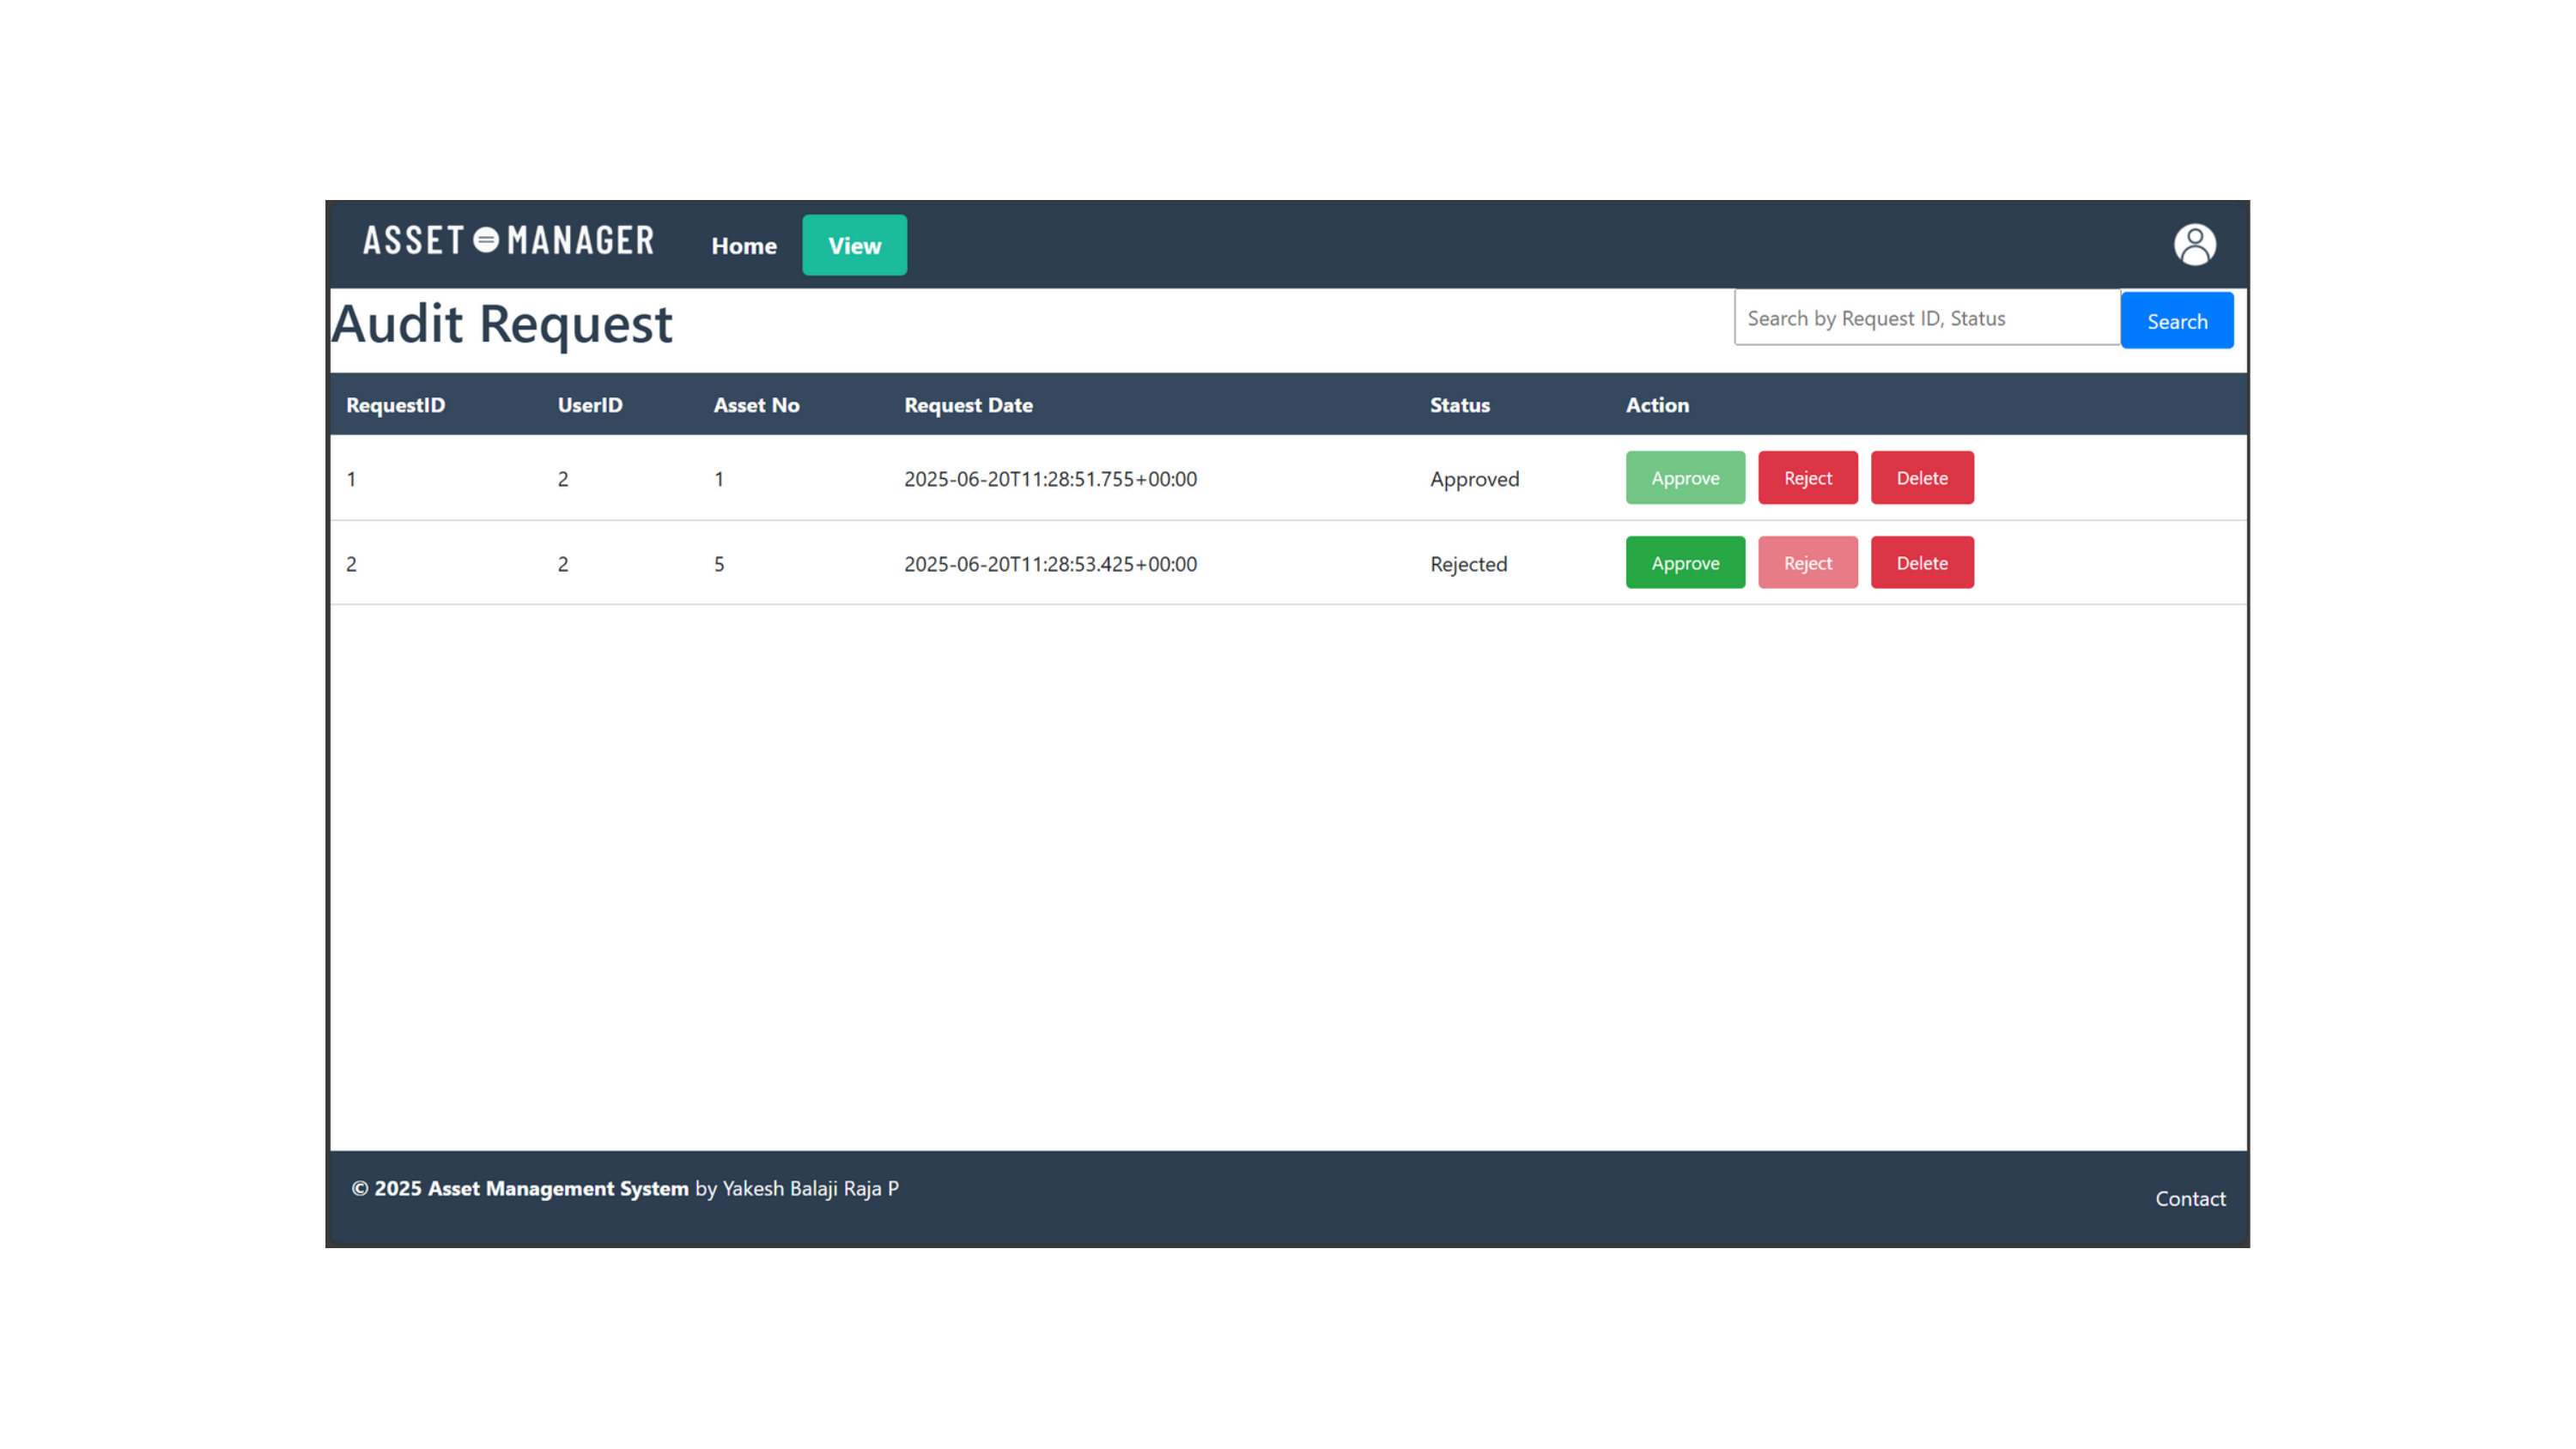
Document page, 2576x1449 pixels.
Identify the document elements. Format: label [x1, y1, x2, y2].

text_box [325, 200, 2251, 1248]
